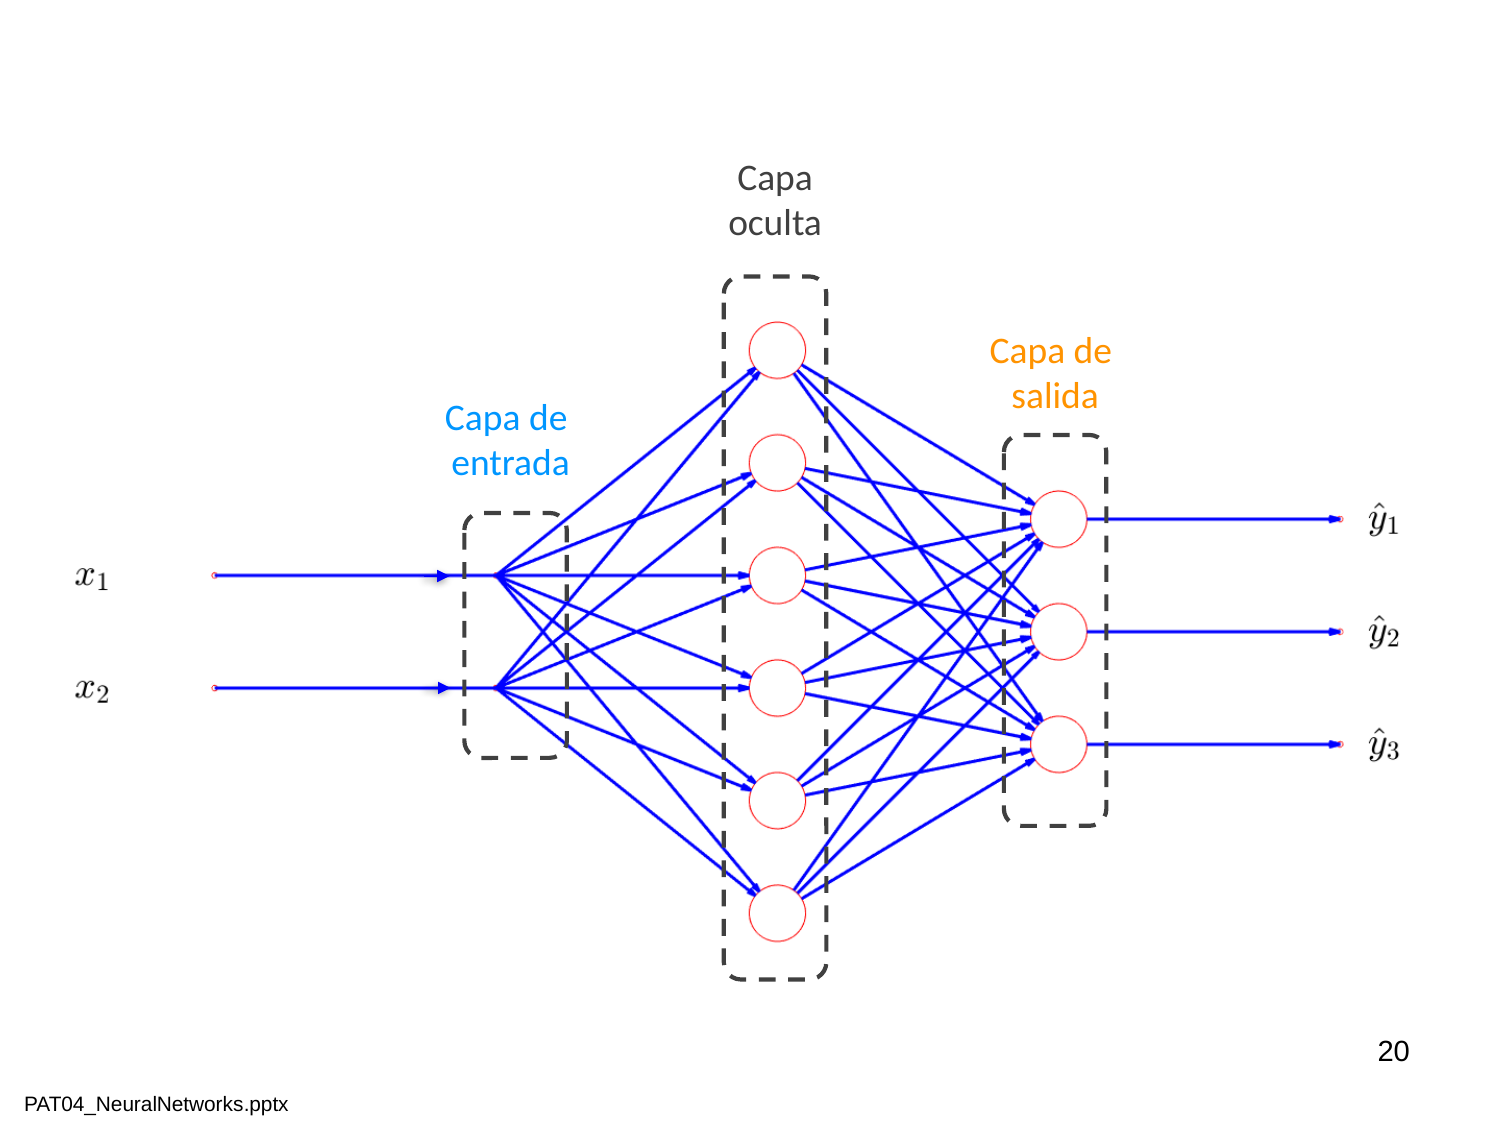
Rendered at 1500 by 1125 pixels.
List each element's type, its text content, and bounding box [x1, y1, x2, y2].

footer PAT04_NeuralNetworks.pptx [0, 1083, 395, 1125]
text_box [669, 145, 882, 980]
slide_number 20 [1074, 1024, 1426, 1103]
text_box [972, 318, 1138, 827]
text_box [423, 385, 598, 759]
picture [39, 272, 1444, 1003]
